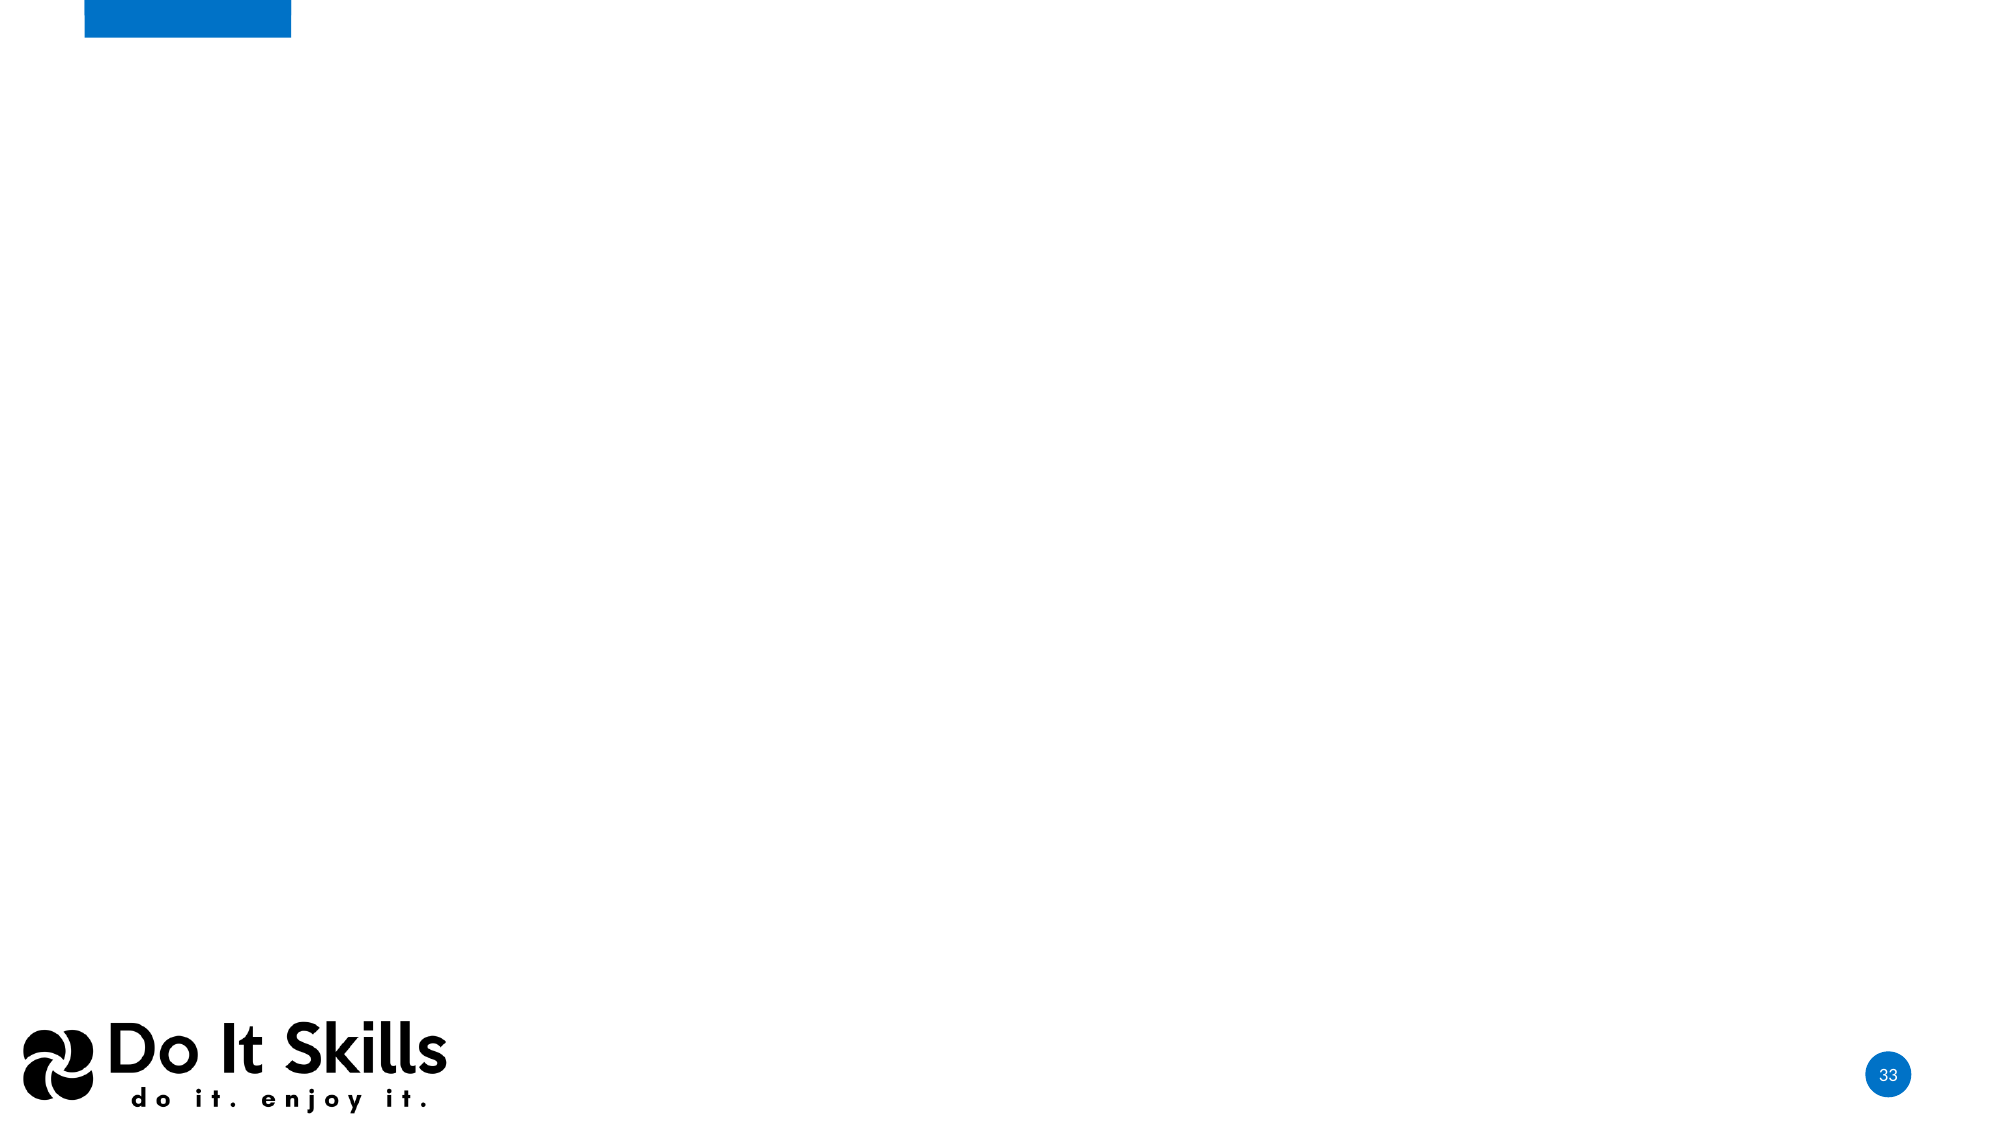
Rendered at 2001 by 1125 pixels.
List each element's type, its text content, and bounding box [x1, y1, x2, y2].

slide_number 33 [1864, 1059, 1913, 1090]
picture [0, 1002, 458, 1125]
